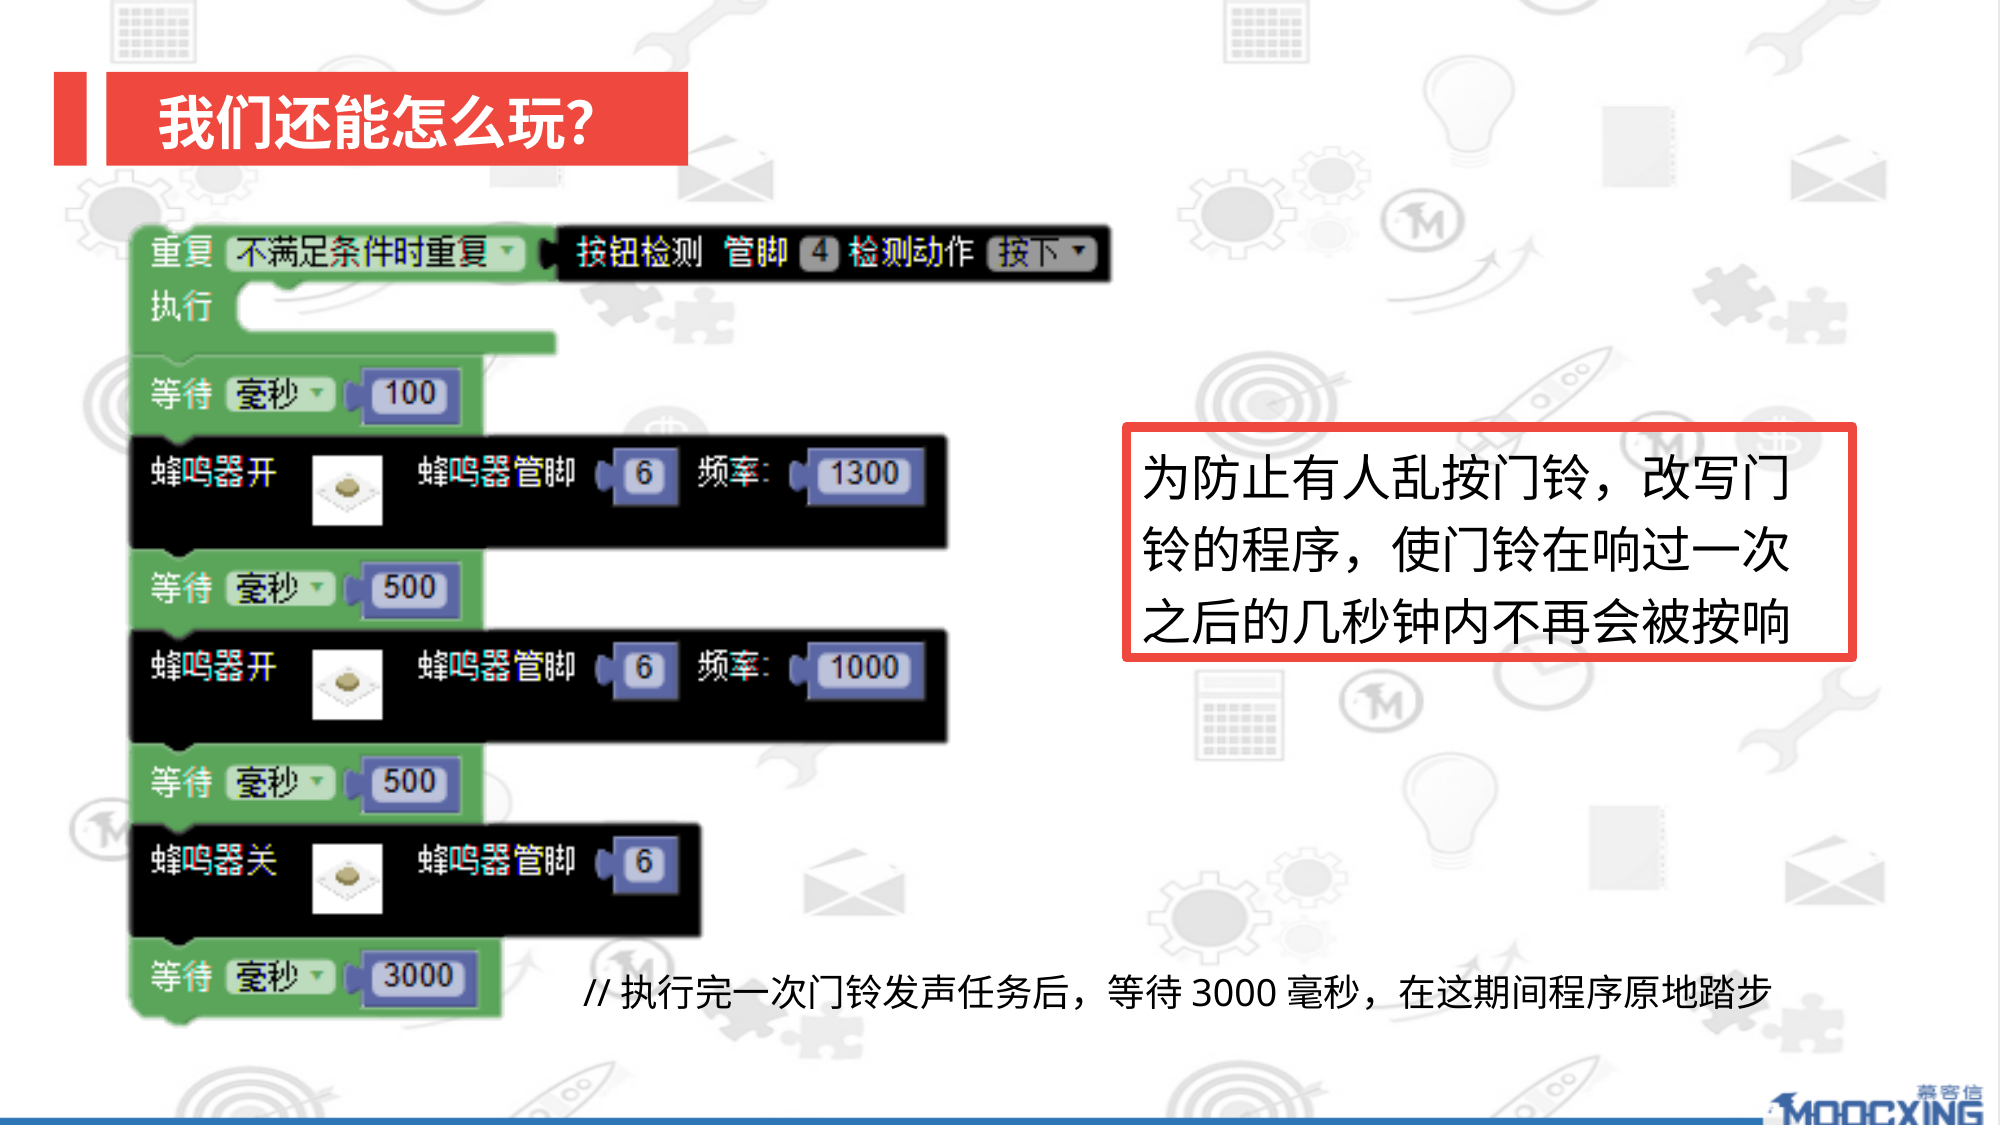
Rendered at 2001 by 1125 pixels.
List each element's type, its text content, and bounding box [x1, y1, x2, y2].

text_box 为防止有人乱按门铃，改写门铃的程序，使门铃在响过一次之后的几秒钟内不再会被按响 [1127, 427, 1853, 658]
picture [0, 0, 1998, 1125]
text_box //执行完一次门铃发声任务后，等待3000毫秒，在这期间程序原地踏步 [1127, 961, 1789, 1022]
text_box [53, 71, 689, 166]
